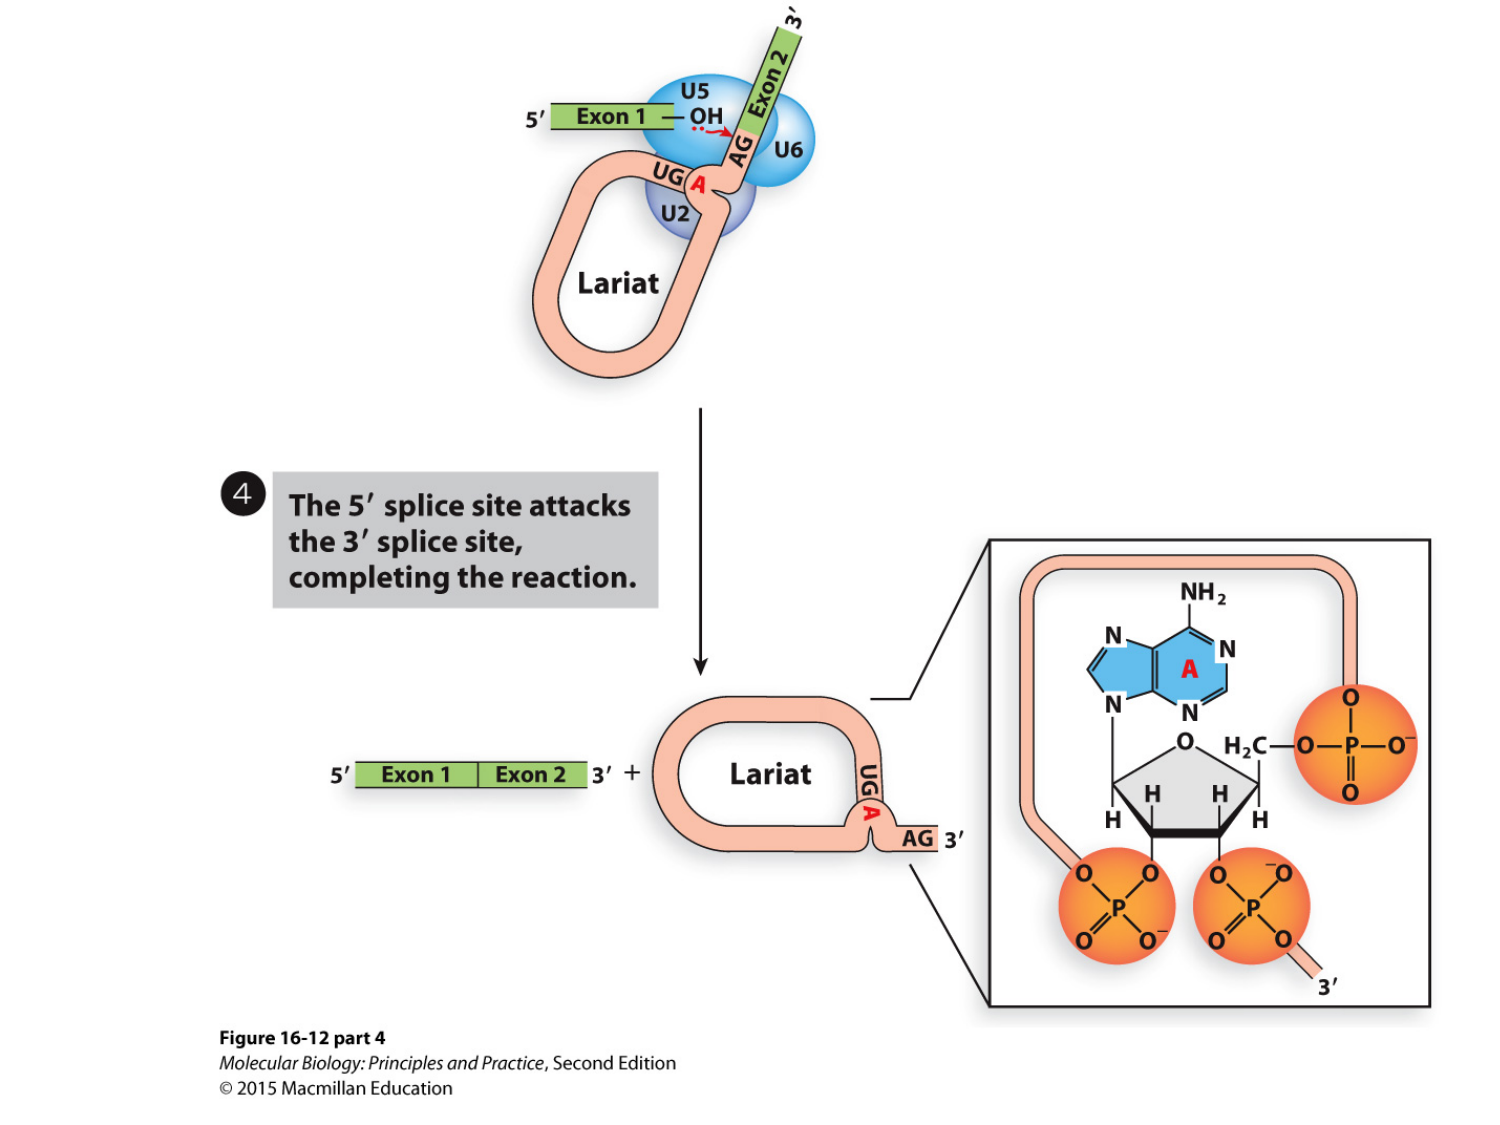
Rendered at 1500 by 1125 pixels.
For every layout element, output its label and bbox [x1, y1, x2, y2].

picture [211, 0, 1446, 1103]
